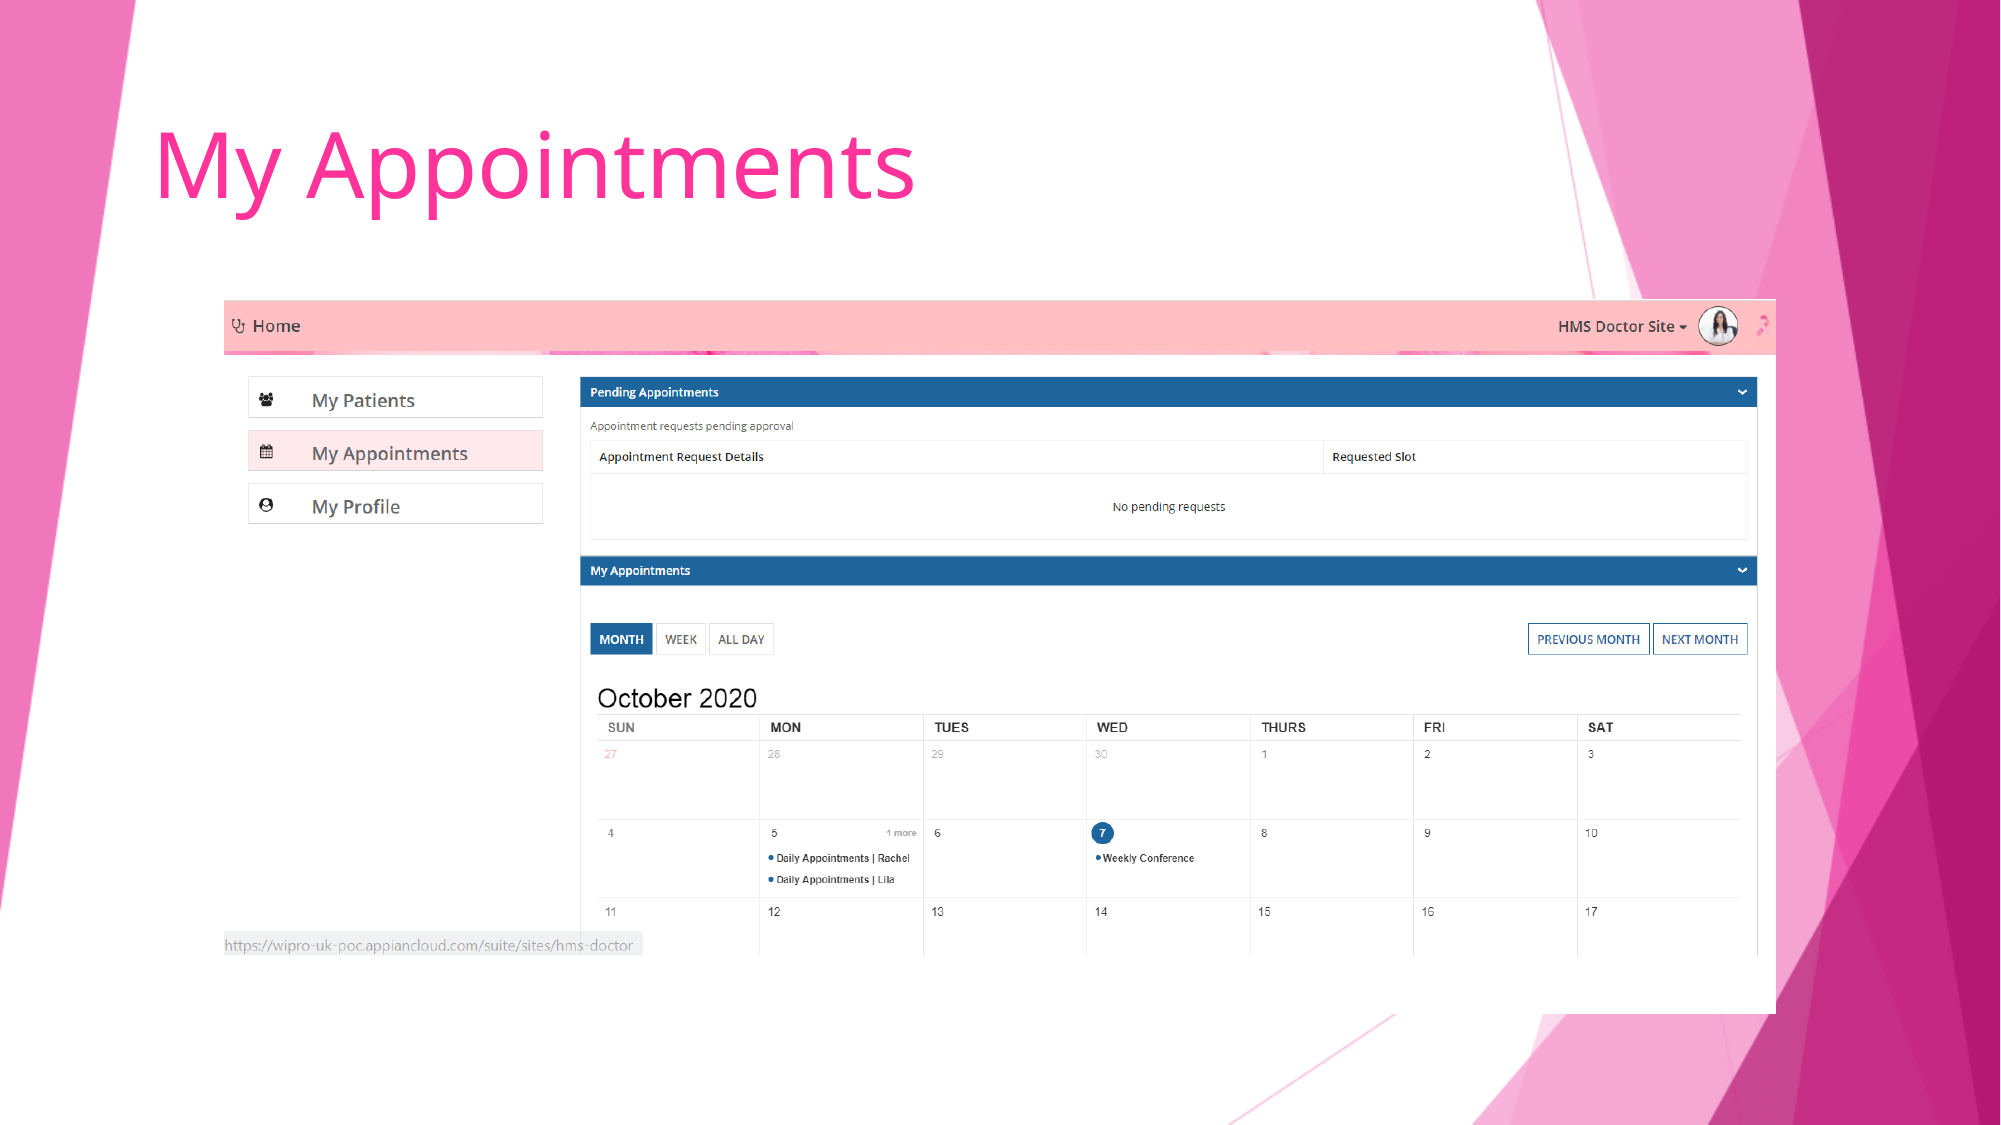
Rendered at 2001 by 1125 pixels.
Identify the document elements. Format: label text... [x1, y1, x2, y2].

title My Appointments [137, 59, 1863, 278]
picture [0, 0, 2001, 1125]
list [224, 299, 1776, 1014]
